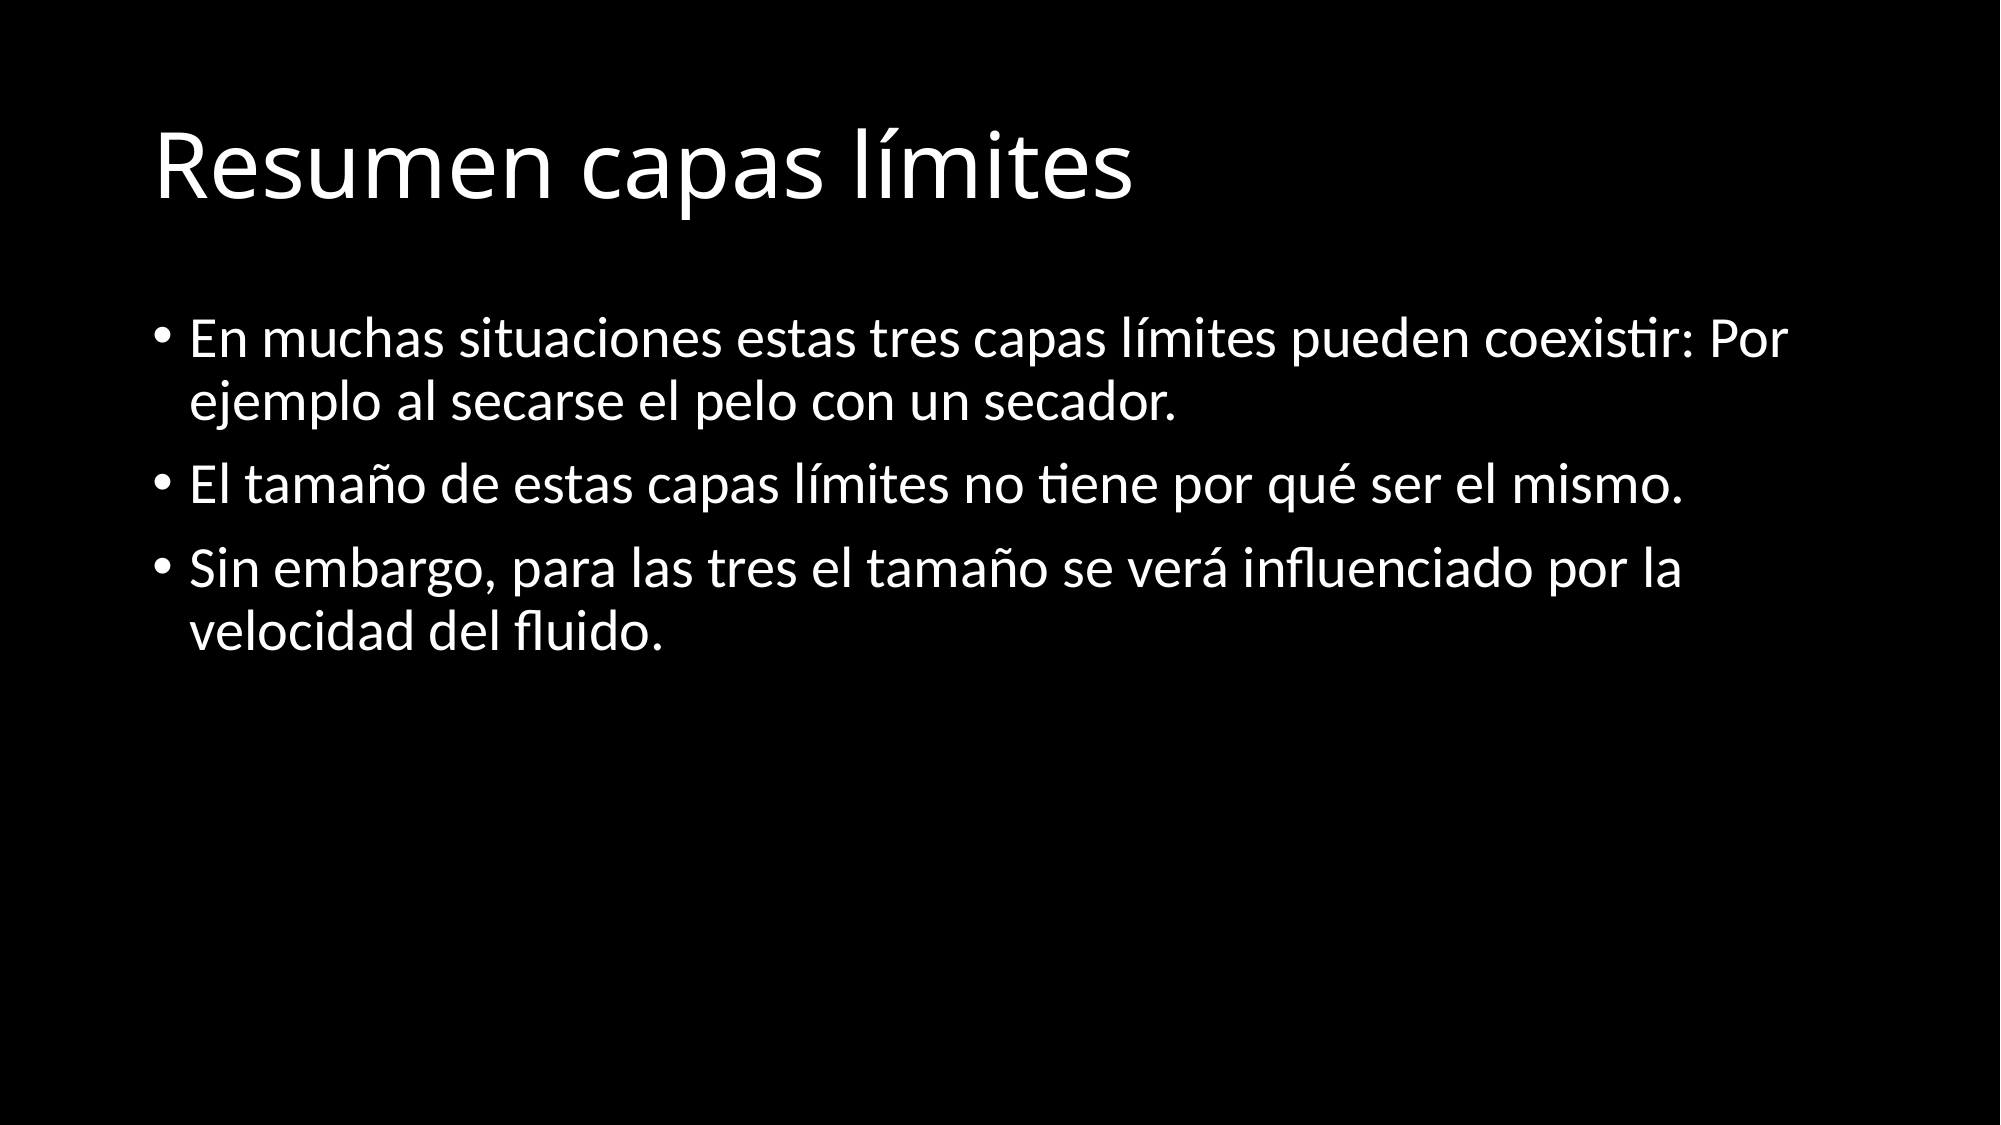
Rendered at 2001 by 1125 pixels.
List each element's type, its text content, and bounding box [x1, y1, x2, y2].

list En muchas situaciones estas tres capas límites pueden coexistir: Por ejemplo al secarse el pelo con un secador. El tamaño de estas capas límites no tiene por qué ser el mismo. Sin embargo, para las tres el tamaño se verá influenciado por la velocidad del fluido. [137, 299, 1863, 1014]
title Resumen capas límites [137, 59, 1863, 278]
